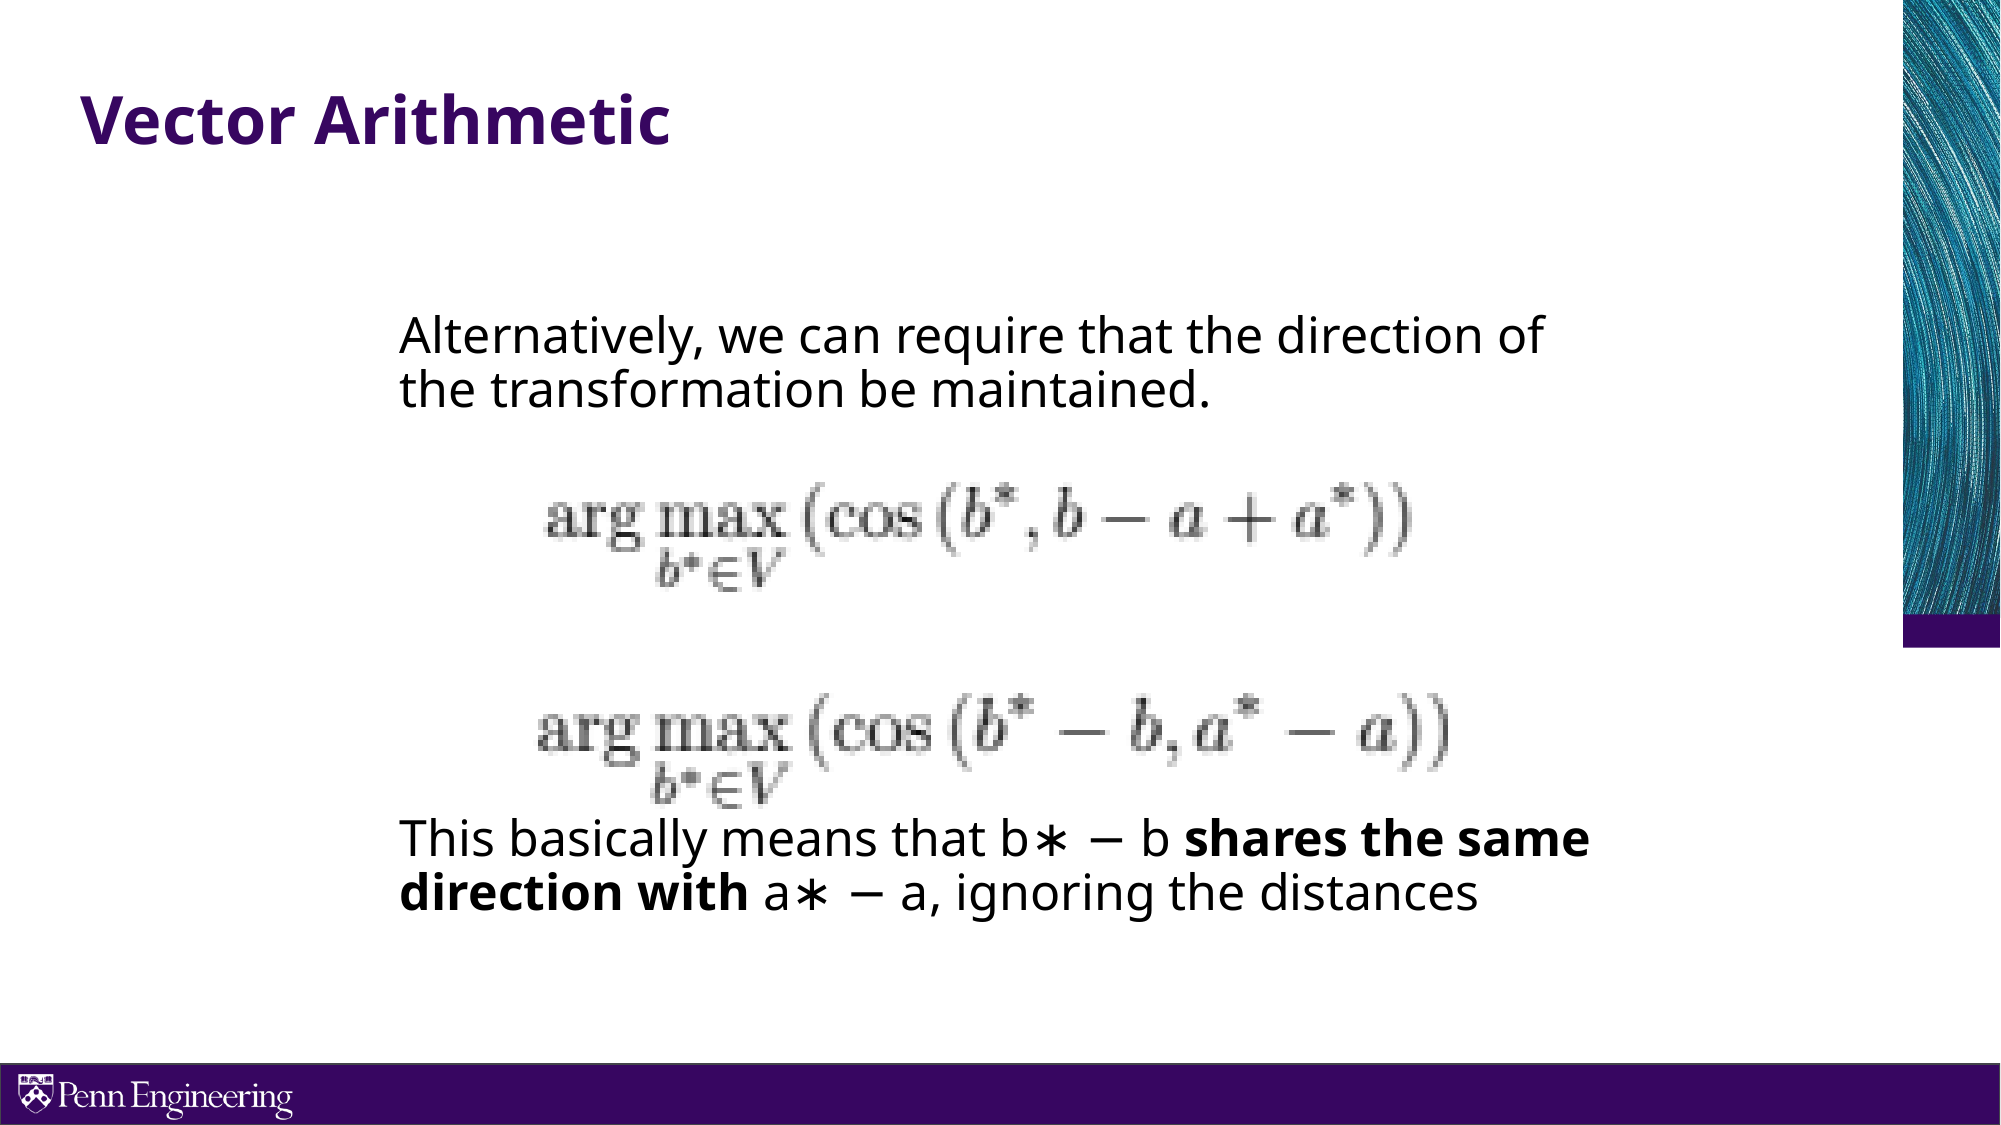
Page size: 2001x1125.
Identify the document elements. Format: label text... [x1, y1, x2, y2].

picture [1908, 277, 1920, 293]
picture [1903, 374, 1908, 384]
picture [1903, 0, 2001, 618]
title Vector Arithmetic [65, 59, 1863, 187]
list Alternatively, we can require that the direction of the transformation be maintained. This basically means that b∗ − b shares the same direction with a∗ − a, ignoring the distances [384, 302, 1623, 1038]
picture [1971, 53, 1979, 64]
picture [1949, 13, 1955, 20]
picture [487, 662, 1469, 873]
picture [1913, 321, 1917, 333]
picture [1962, 39, 1970, 47]
picture [8, 1066, 301, 1123]
picture [1906, 362, 1912, 370]
picture [1916, 342, 1921, 352]
picture [499, 467, 1422, 628]
picture [1989, 0, 2001, 13]
picture [1903, 523, 1914, 546]
picture [1903, 341, 1915, 350]
picture [1903, 310, 1915, 339]
